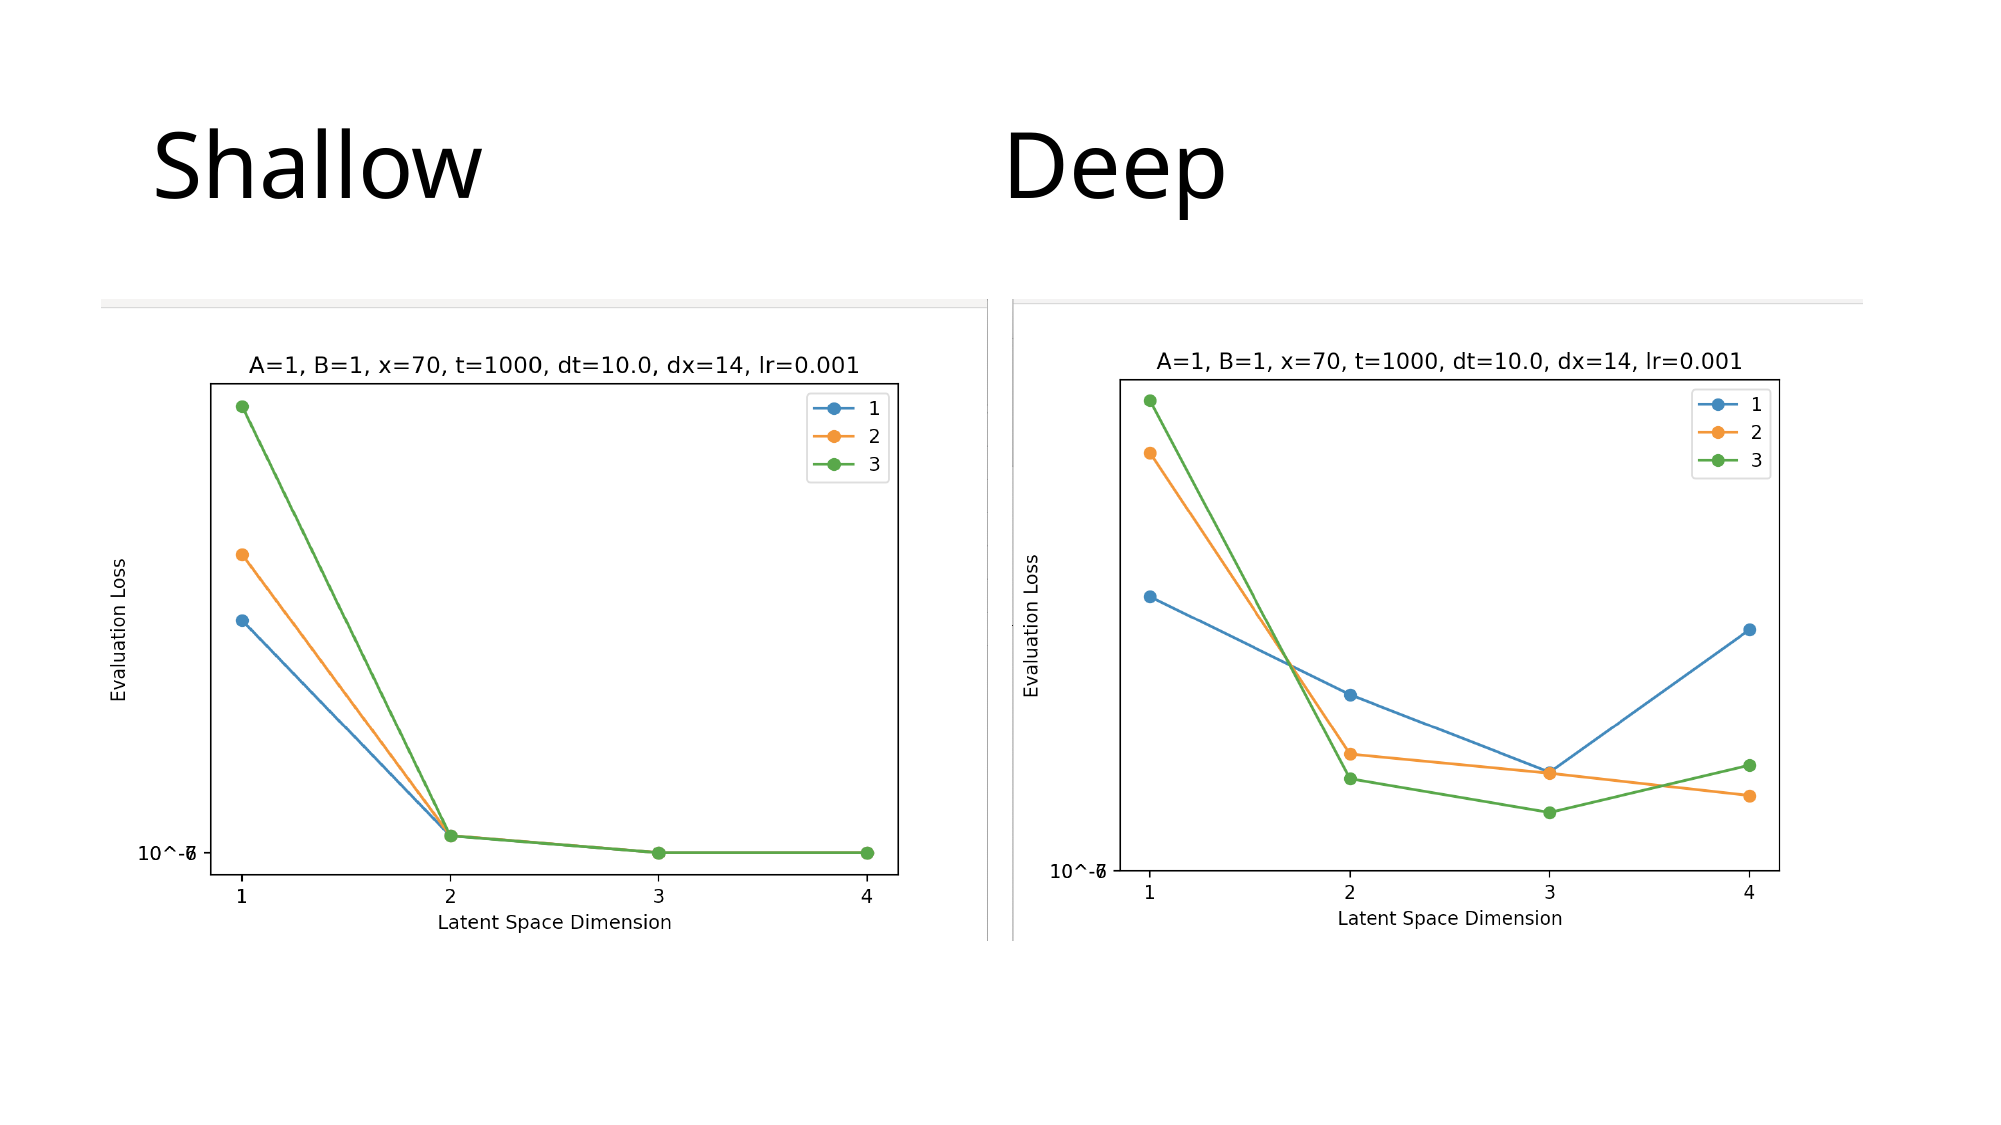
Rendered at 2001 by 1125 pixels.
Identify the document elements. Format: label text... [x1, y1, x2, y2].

text_box Deep [987, 59, 1838, 278]
title Shallow [137, 59, 987, 278]
picture [101, 299, 988, 941]
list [1012, 299, 1863, 941]
